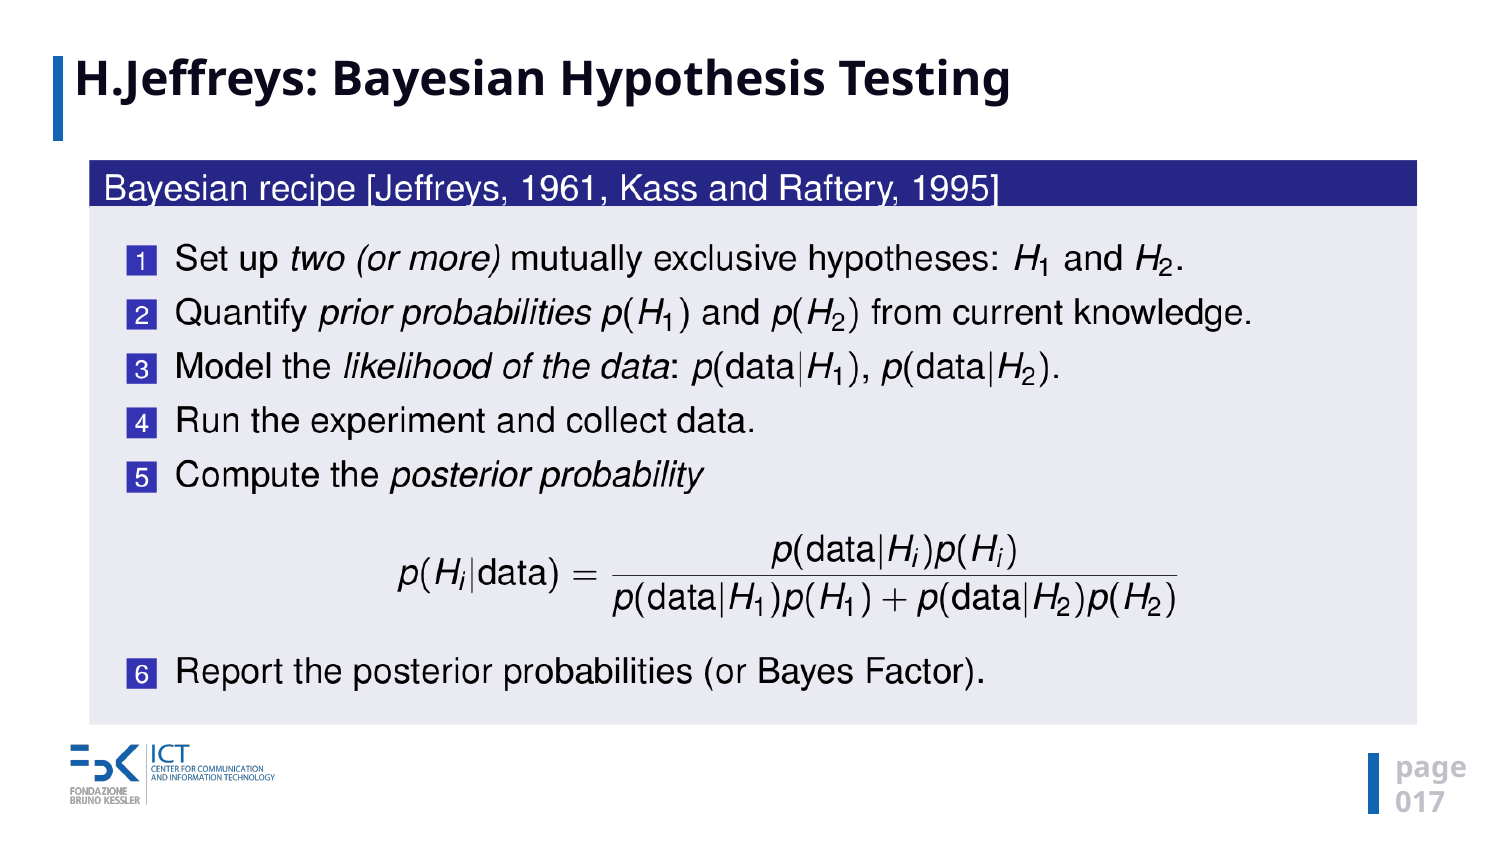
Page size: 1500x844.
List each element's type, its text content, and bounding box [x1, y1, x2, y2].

picture [87, 157, 1418, 727]
picture [57, 728, 290, 815]
slide_number page 0‹#› [1387, 744, 1500, 823]
title H.Jeffreys: Bayesian Hypothesis Testing [66, 49, 1434, 160]
